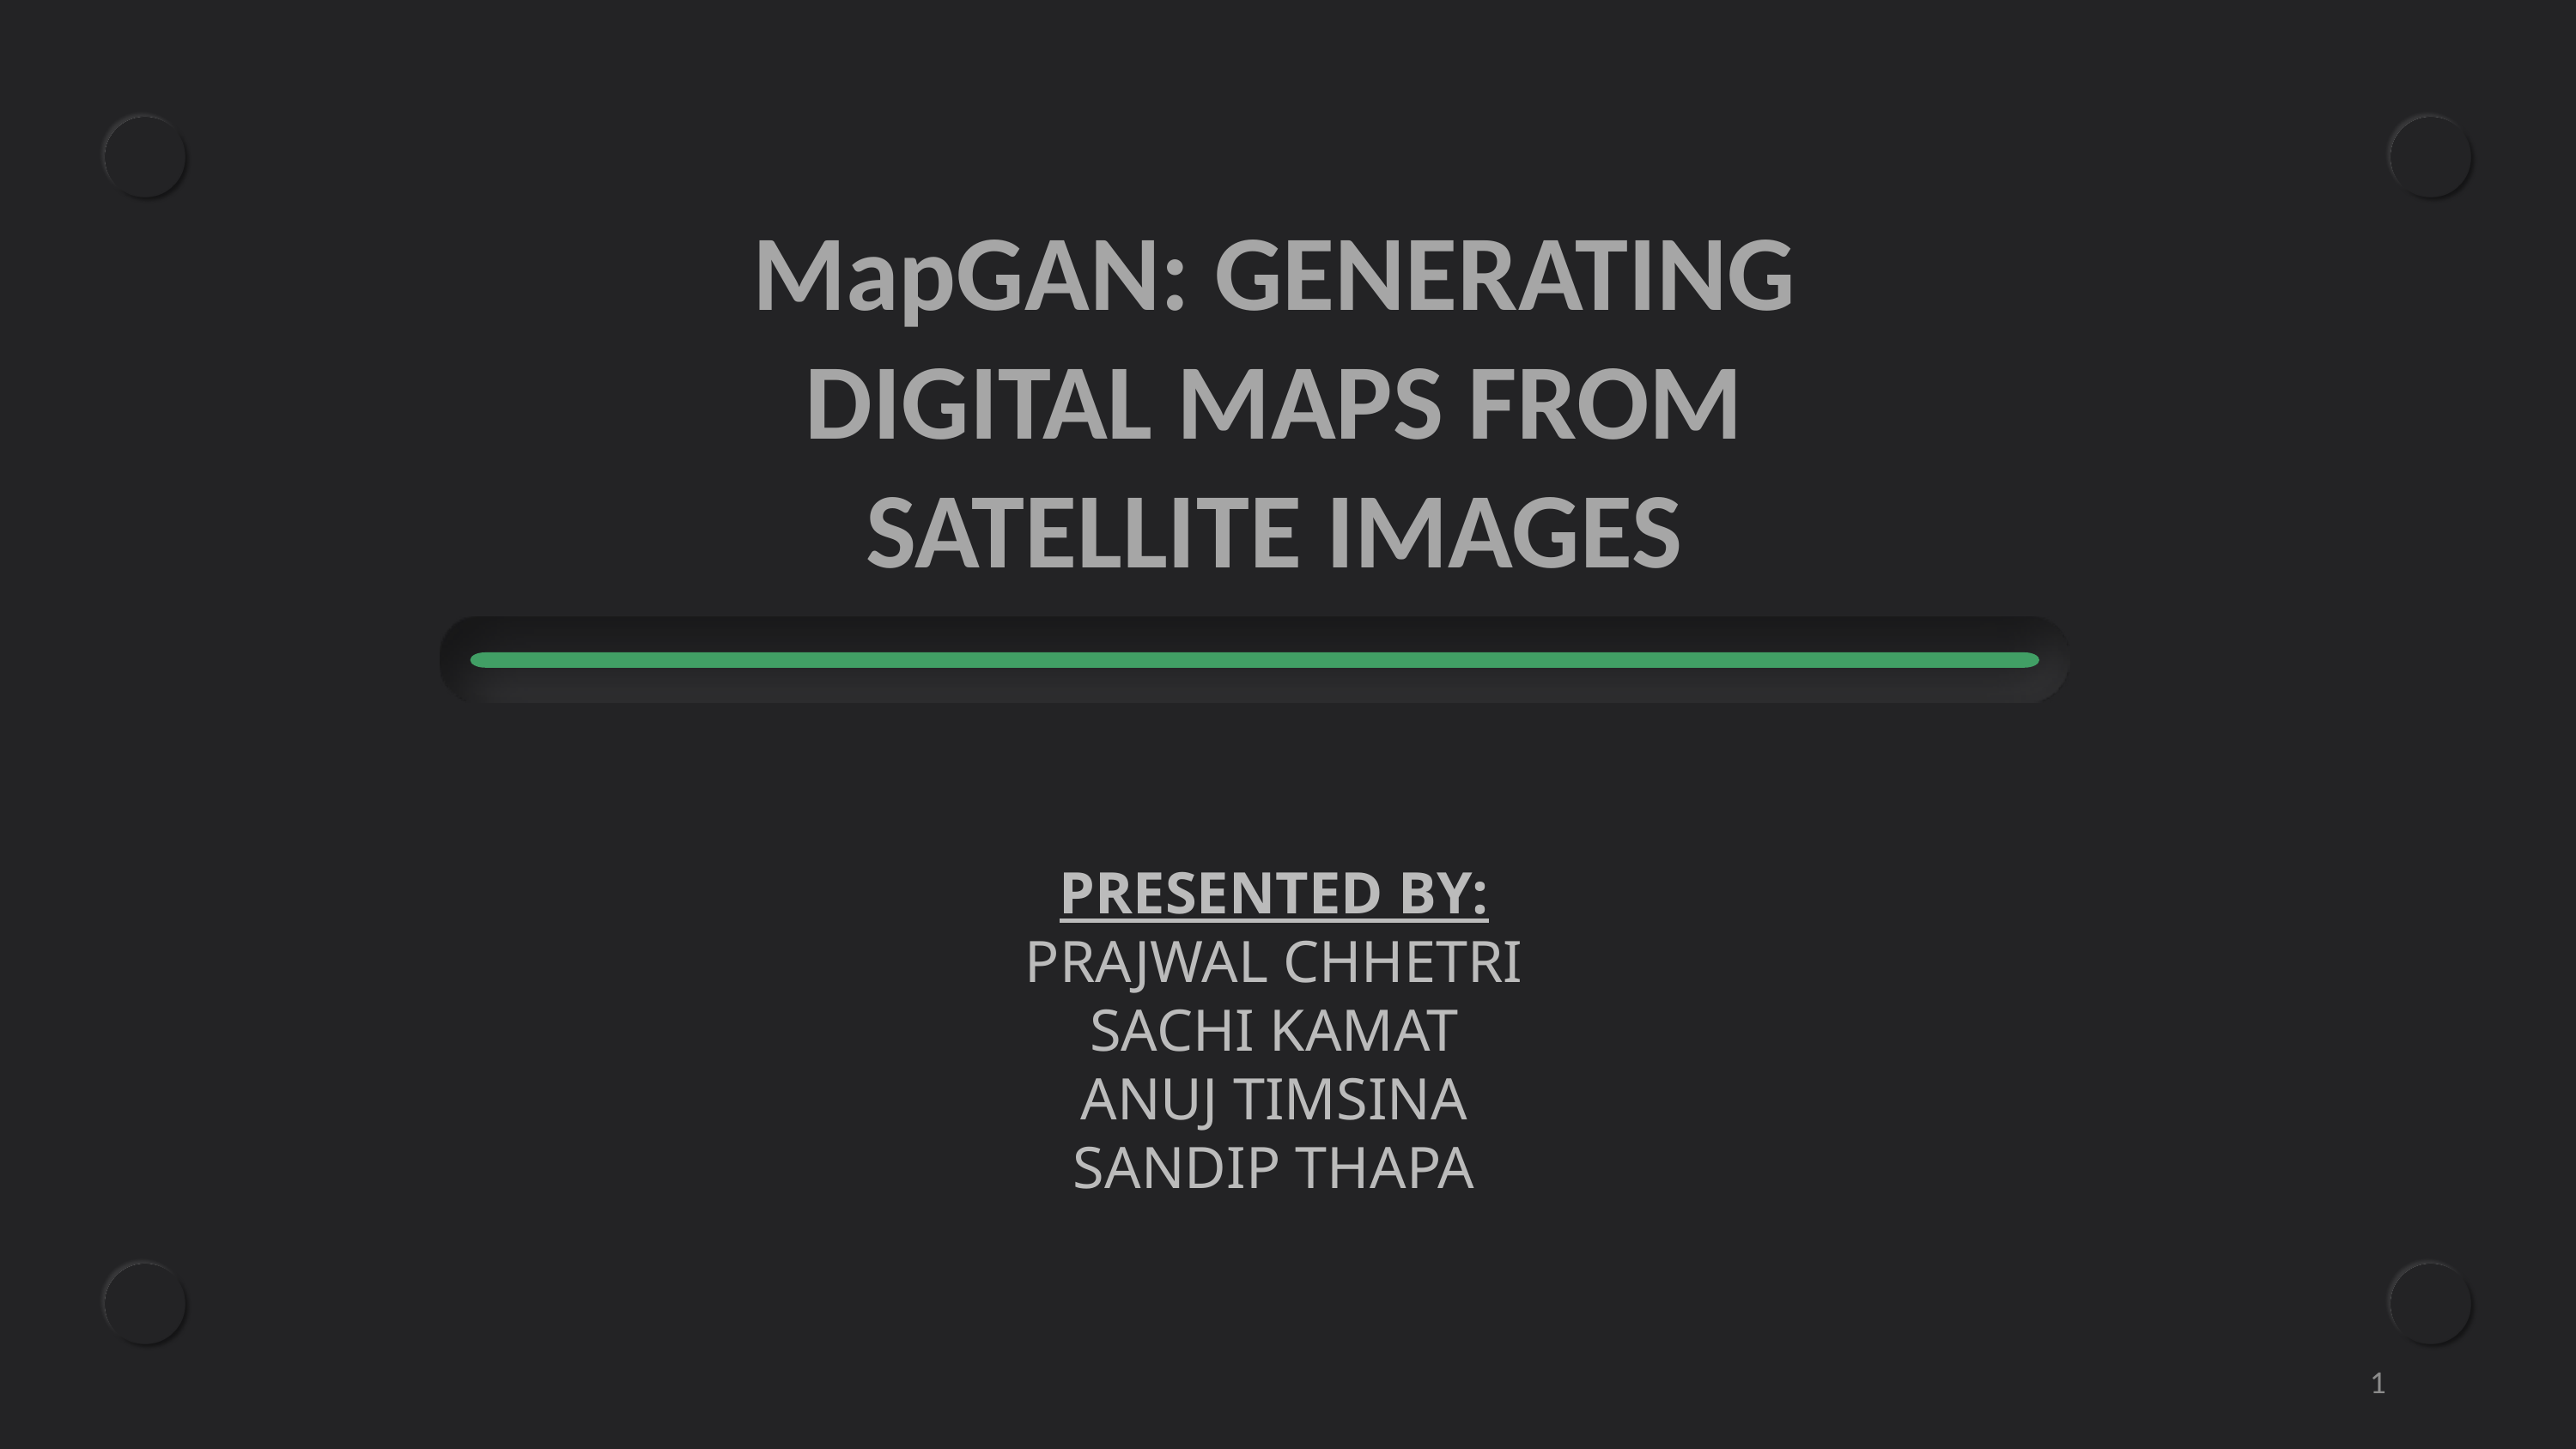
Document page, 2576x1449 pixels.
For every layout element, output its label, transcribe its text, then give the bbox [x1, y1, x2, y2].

slide_number 1 [1819, 1343, 2399, 1420]
picture [2384, 1257, 2478, 1351]
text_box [440, 203, 2070, 1200]
picture [98, 110, 192, 204]
picture [2384, 110, 2478, 204]
picture [98, 1257, 192, 1351]
